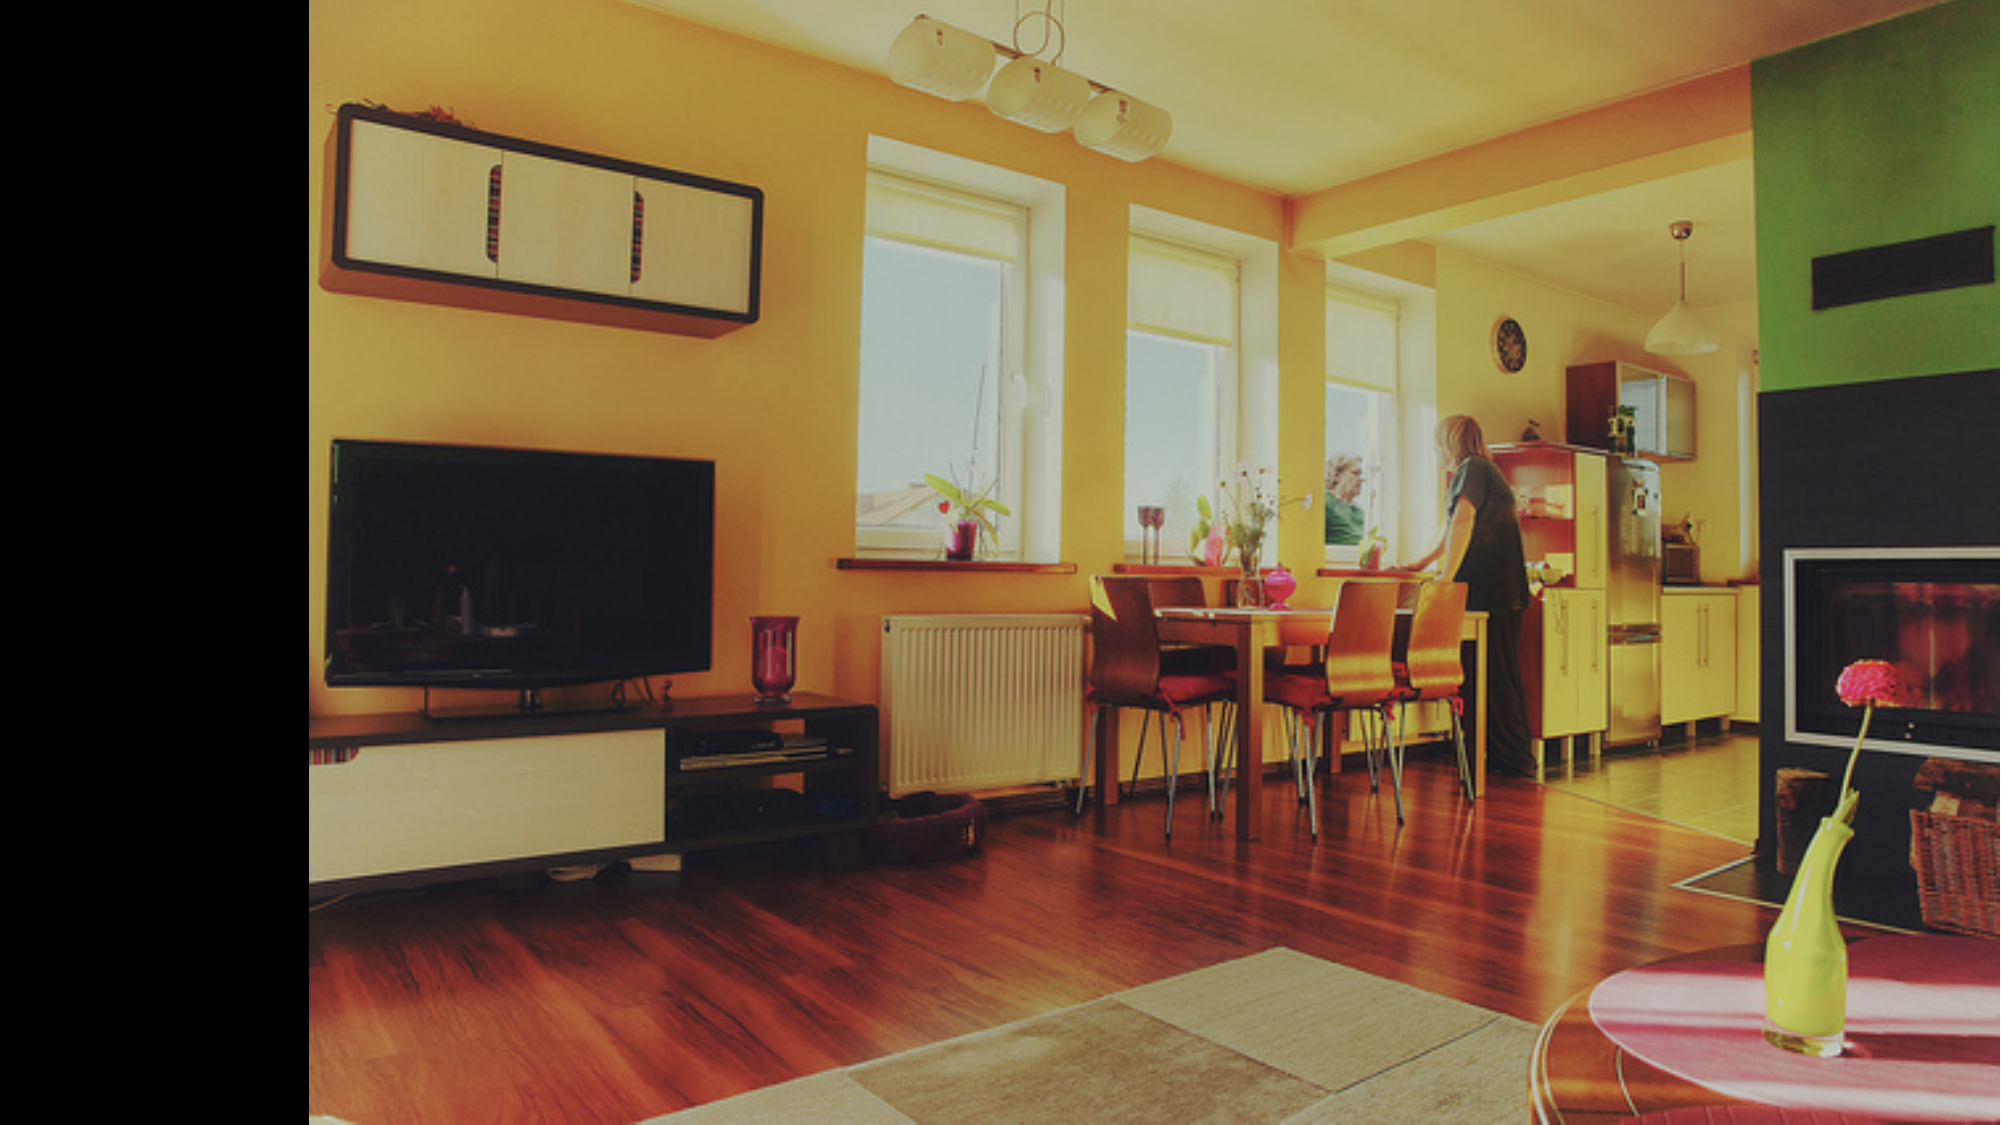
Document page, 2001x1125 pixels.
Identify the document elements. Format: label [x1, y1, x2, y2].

picture [309, 0, 2000, 1125]
